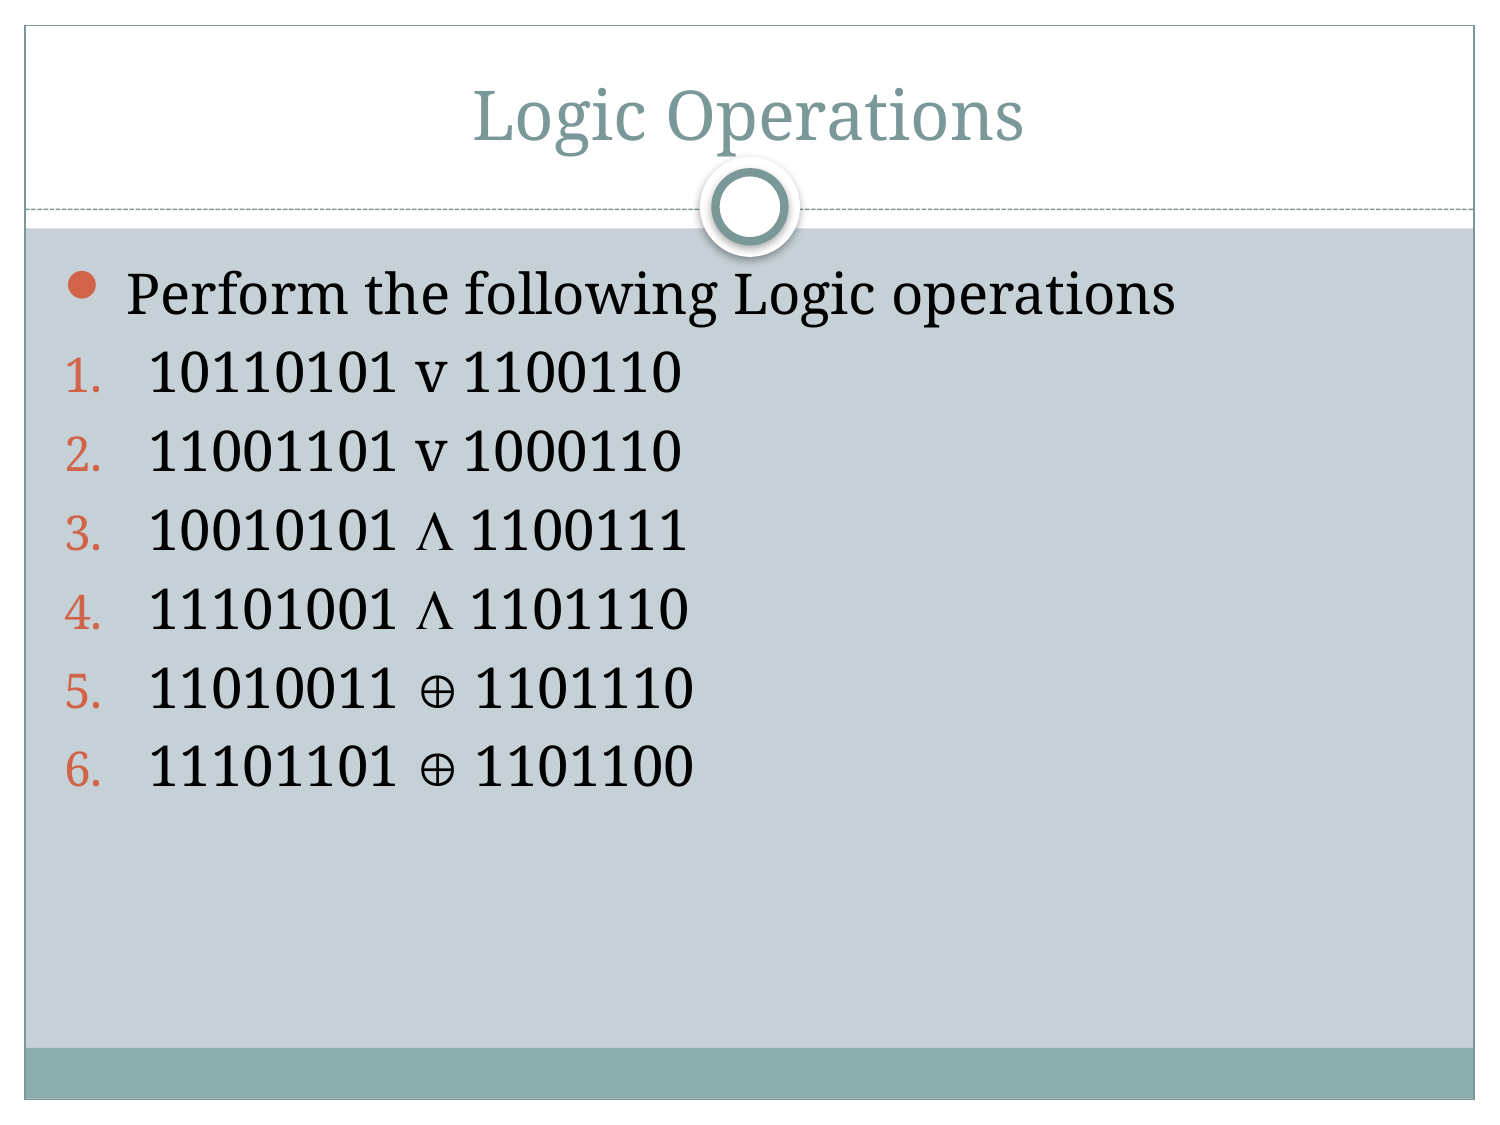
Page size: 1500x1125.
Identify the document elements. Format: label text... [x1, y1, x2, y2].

list Perform the following Logic operations 10110101 v 1100110 11001101 v 1000110 10010101  1100111 11101001  1101110 11010011  1101110 11101101  1101100 [49, 250, 1445, 1001]
title Logic Operations [49, 37, 1450, 162]
